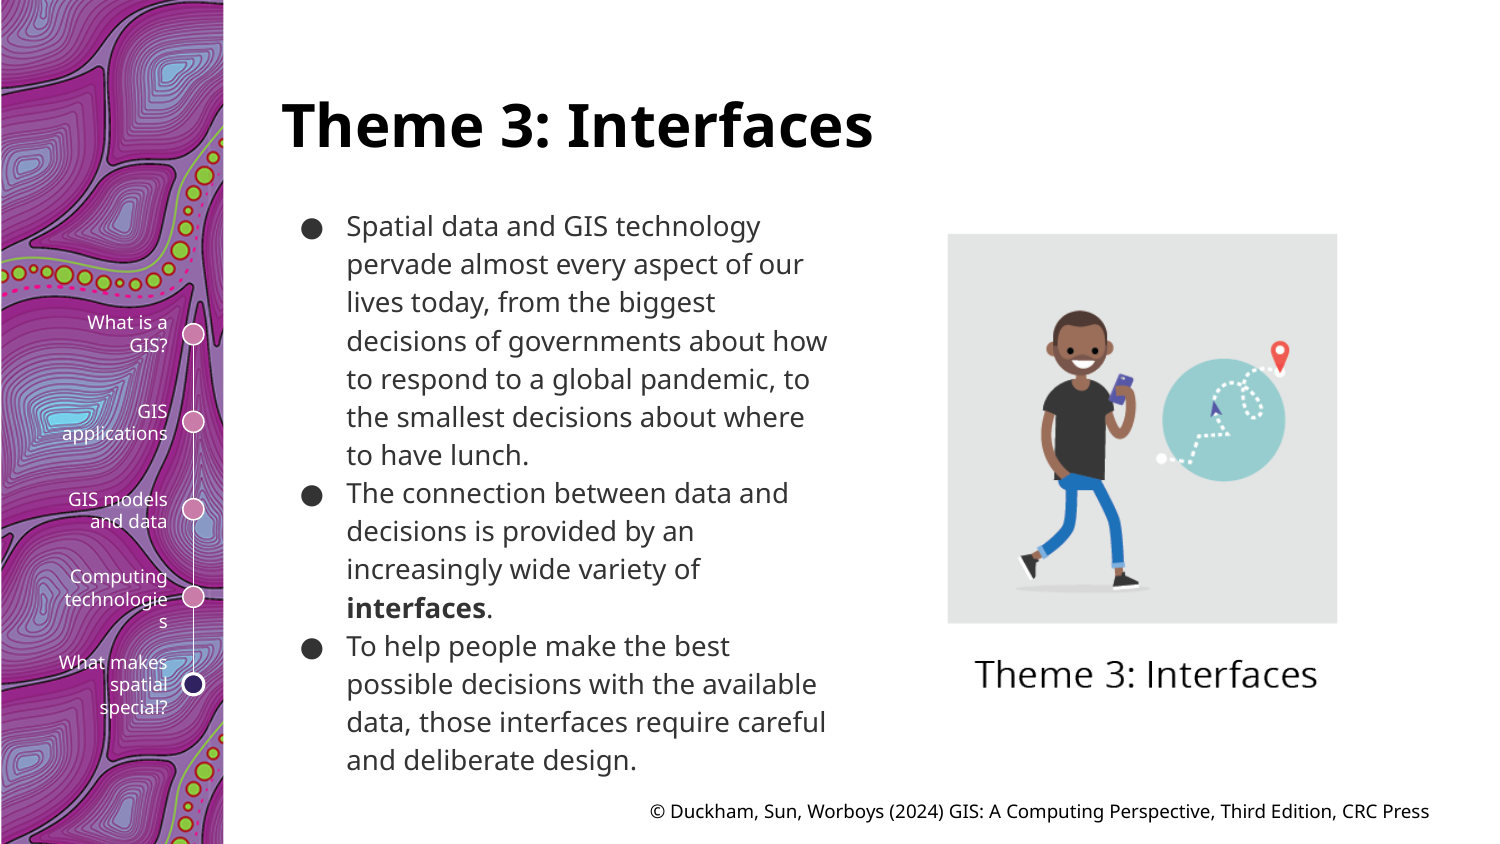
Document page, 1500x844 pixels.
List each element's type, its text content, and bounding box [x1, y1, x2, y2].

list Spatial data and GIS technology pervade almost every aspect of our lives today, from the biggest decisions of governments about how to respond to a global pandemic, to the smallest decisions about where to have lunch. The connection between data and decisions is provided by an increasingly wide variety of interfaces. To help people make the best possible decisions with the available data, those interfaces require careful and deliberate design. [266, 189, 849, 802]
picture [836, 207, 1440, 735]
picture [1, 0, 224, 844]
text_box [182, 673, 204, 695]
title Theme 3: Interfaces [266, 72, 1449, 176]
